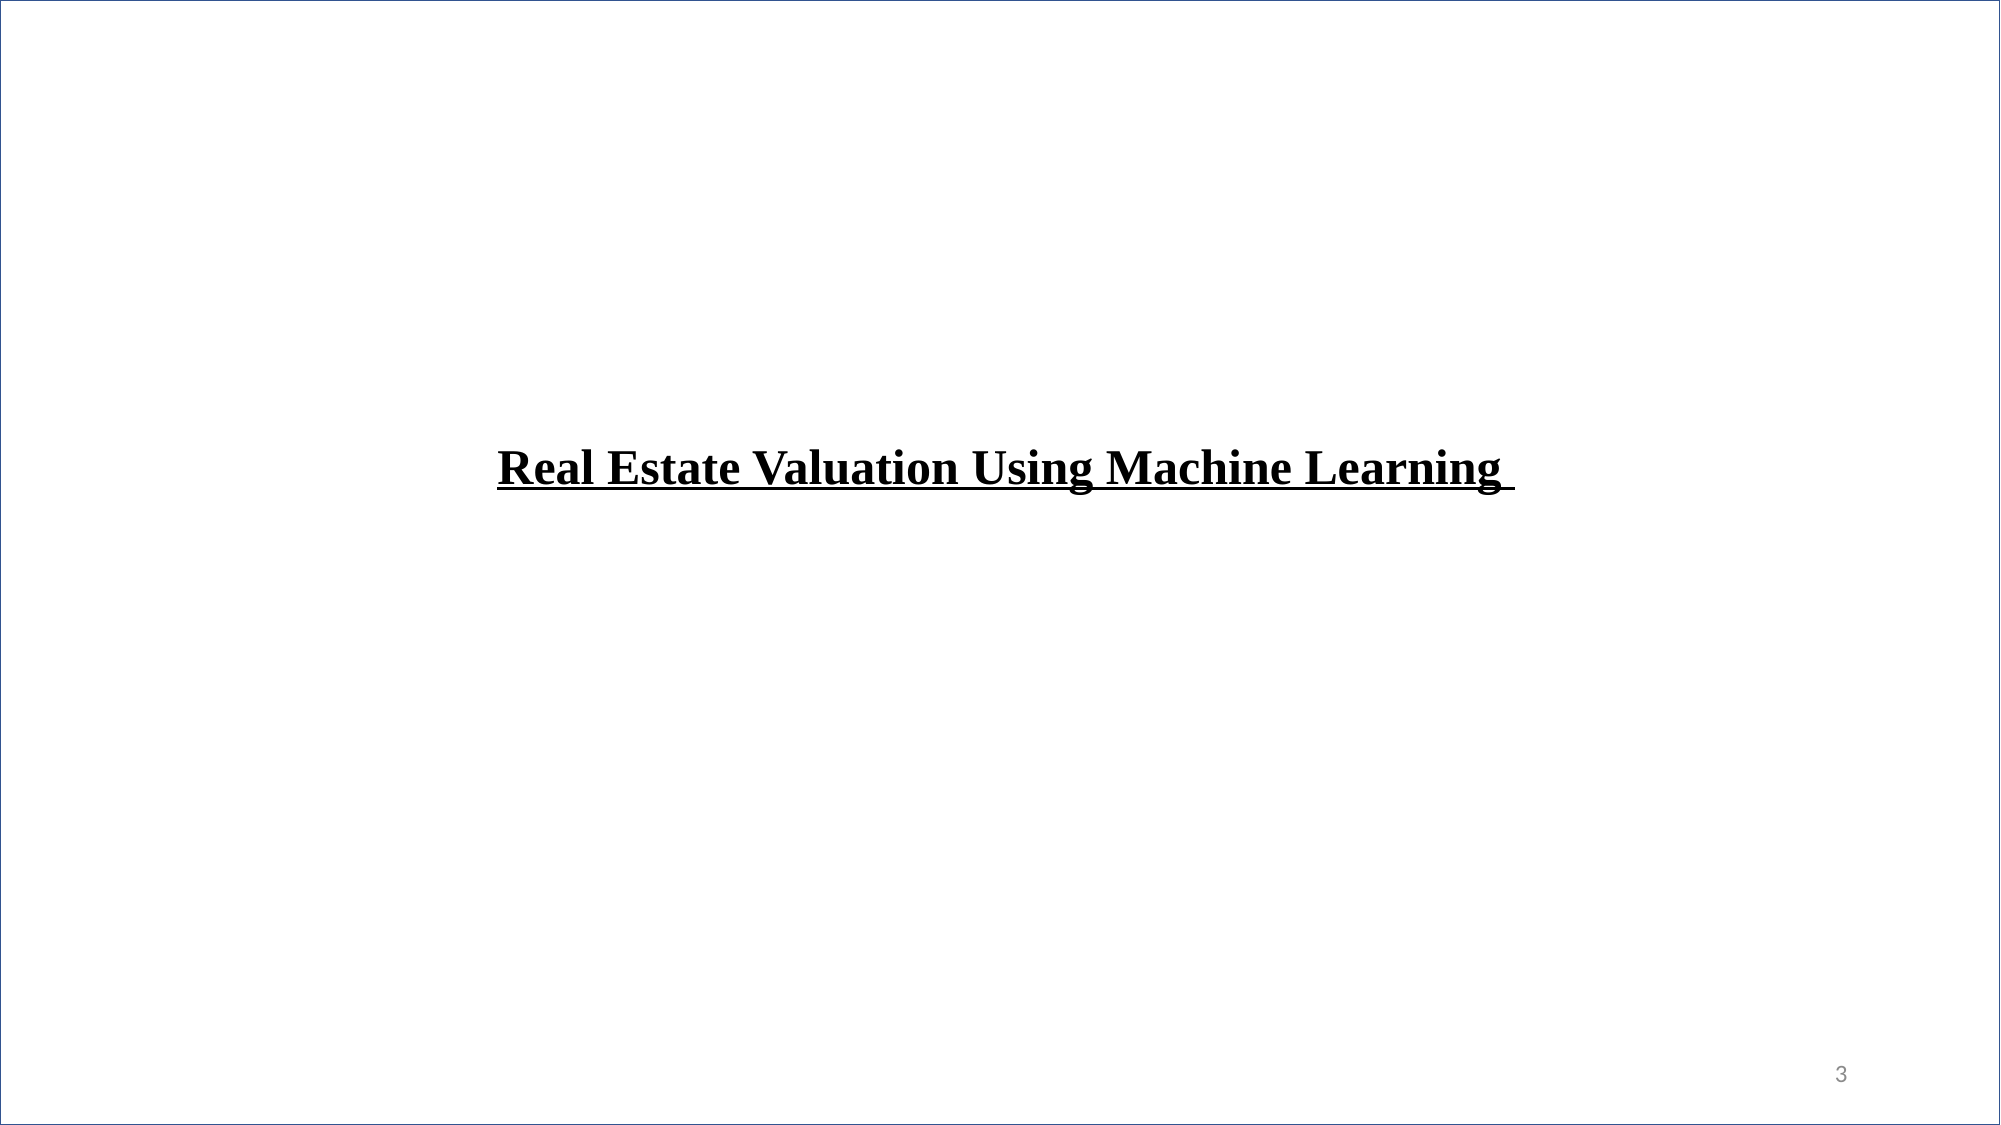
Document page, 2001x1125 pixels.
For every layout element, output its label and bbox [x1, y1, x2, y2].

text_box [0, 0, 2000, 1125]
